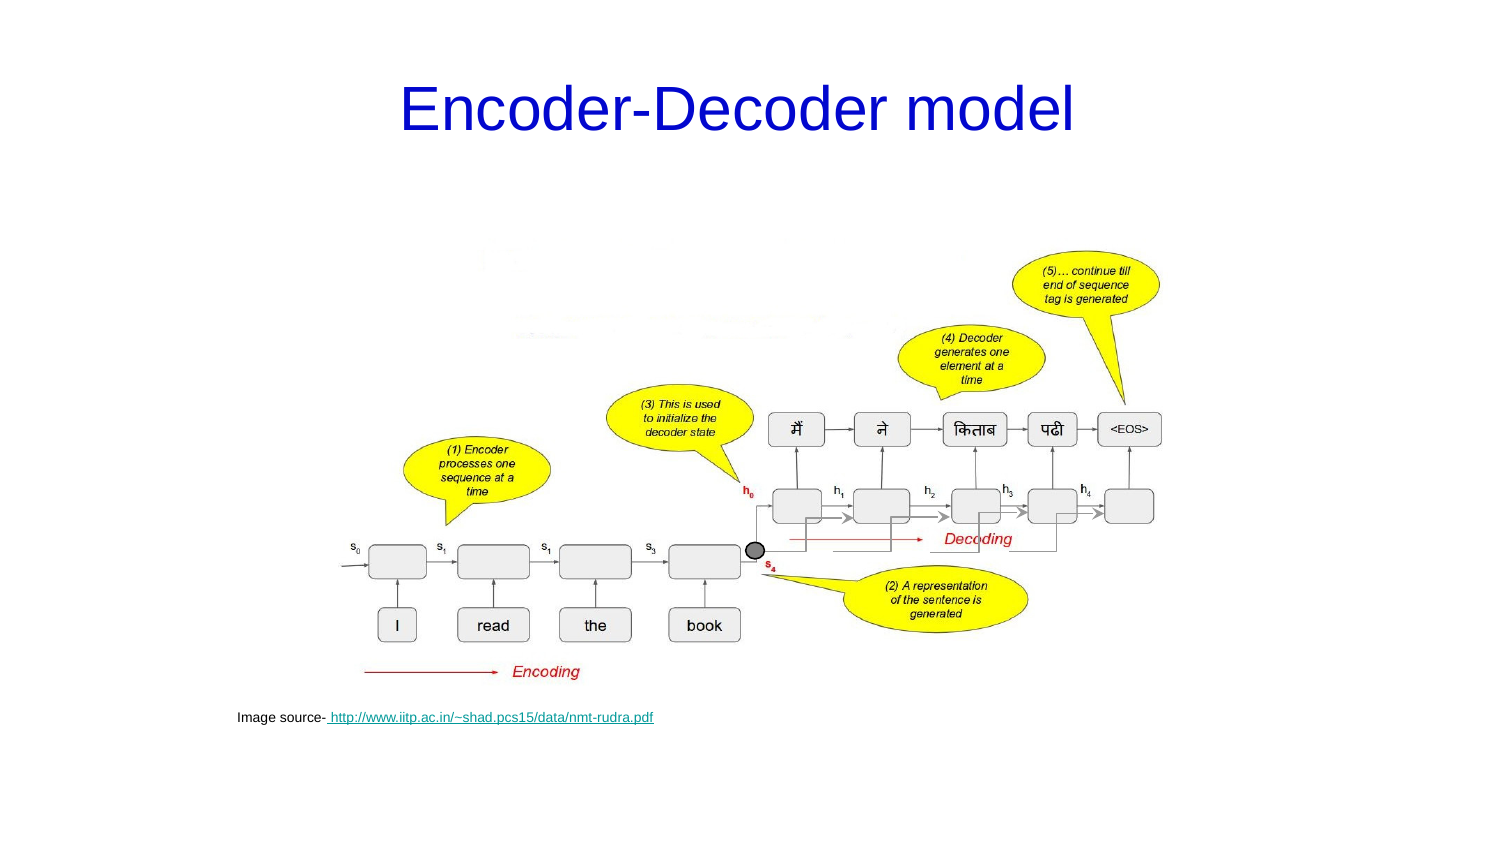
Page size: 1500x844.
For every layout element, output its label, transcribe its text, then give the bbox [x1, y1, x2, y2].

text_box Image source- http://www.iitp.ac.in/~shad.pcs15/data/nmt-rudra.pdf [225, 696, 860, 739]
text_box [929, 512, 1007, 553]
title Encoder-Decoder model [213, 56, 1263, 134]
picture [331, 227, 1169, 692]
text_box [832, 516, 924, 552]
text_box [1008, 513, 1105, 552]
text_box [757, 517, 830, 552]
